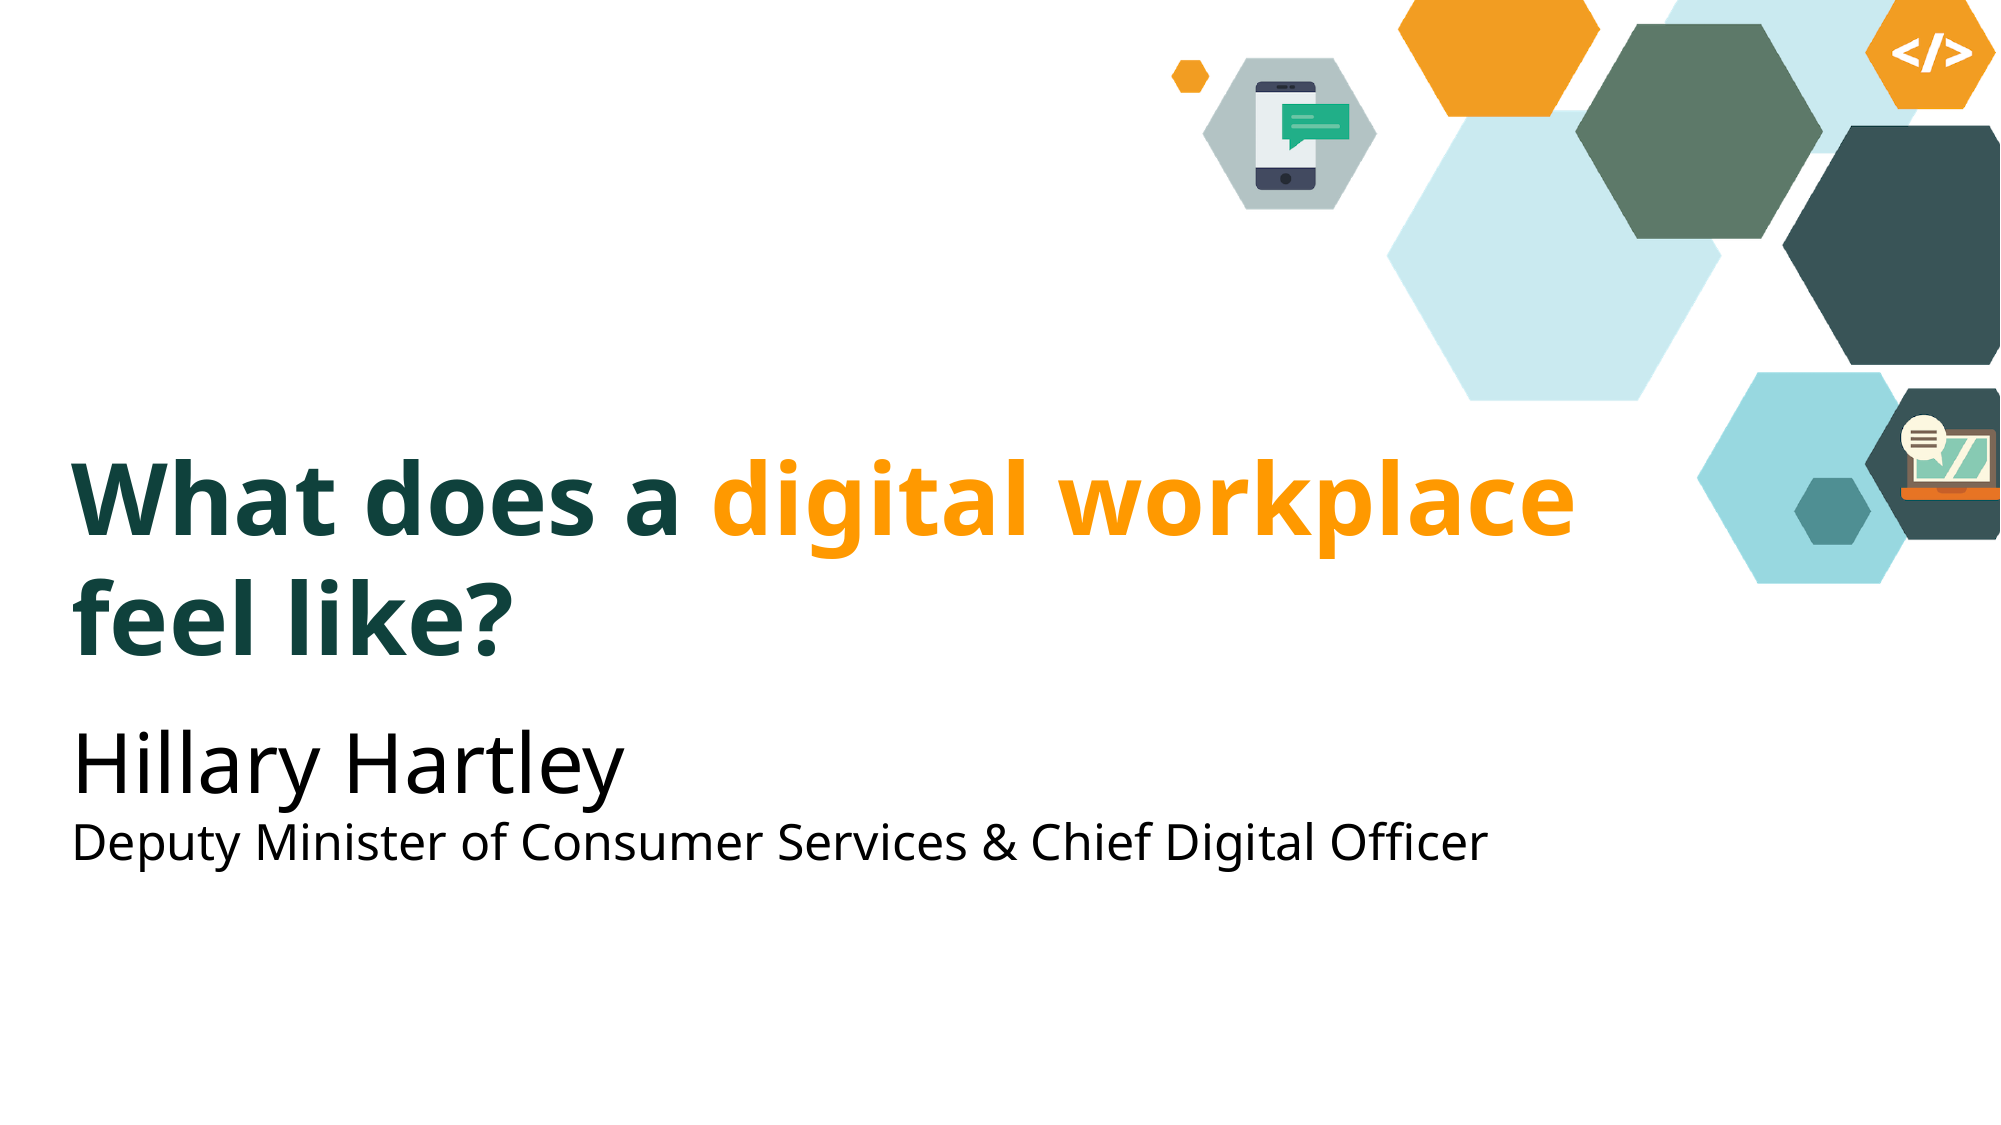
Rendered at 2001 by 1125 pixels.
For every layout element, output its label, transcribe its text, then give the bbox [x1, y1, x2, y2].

picture [893, 0, 2000, 596]
text_box Hillary Hartley Deputy Minister of Consumer Services & Chief Digital Officer [51, 753, 1581, 927]
title What does a digital workplace feel like? [51, 246, 1731, 696]
